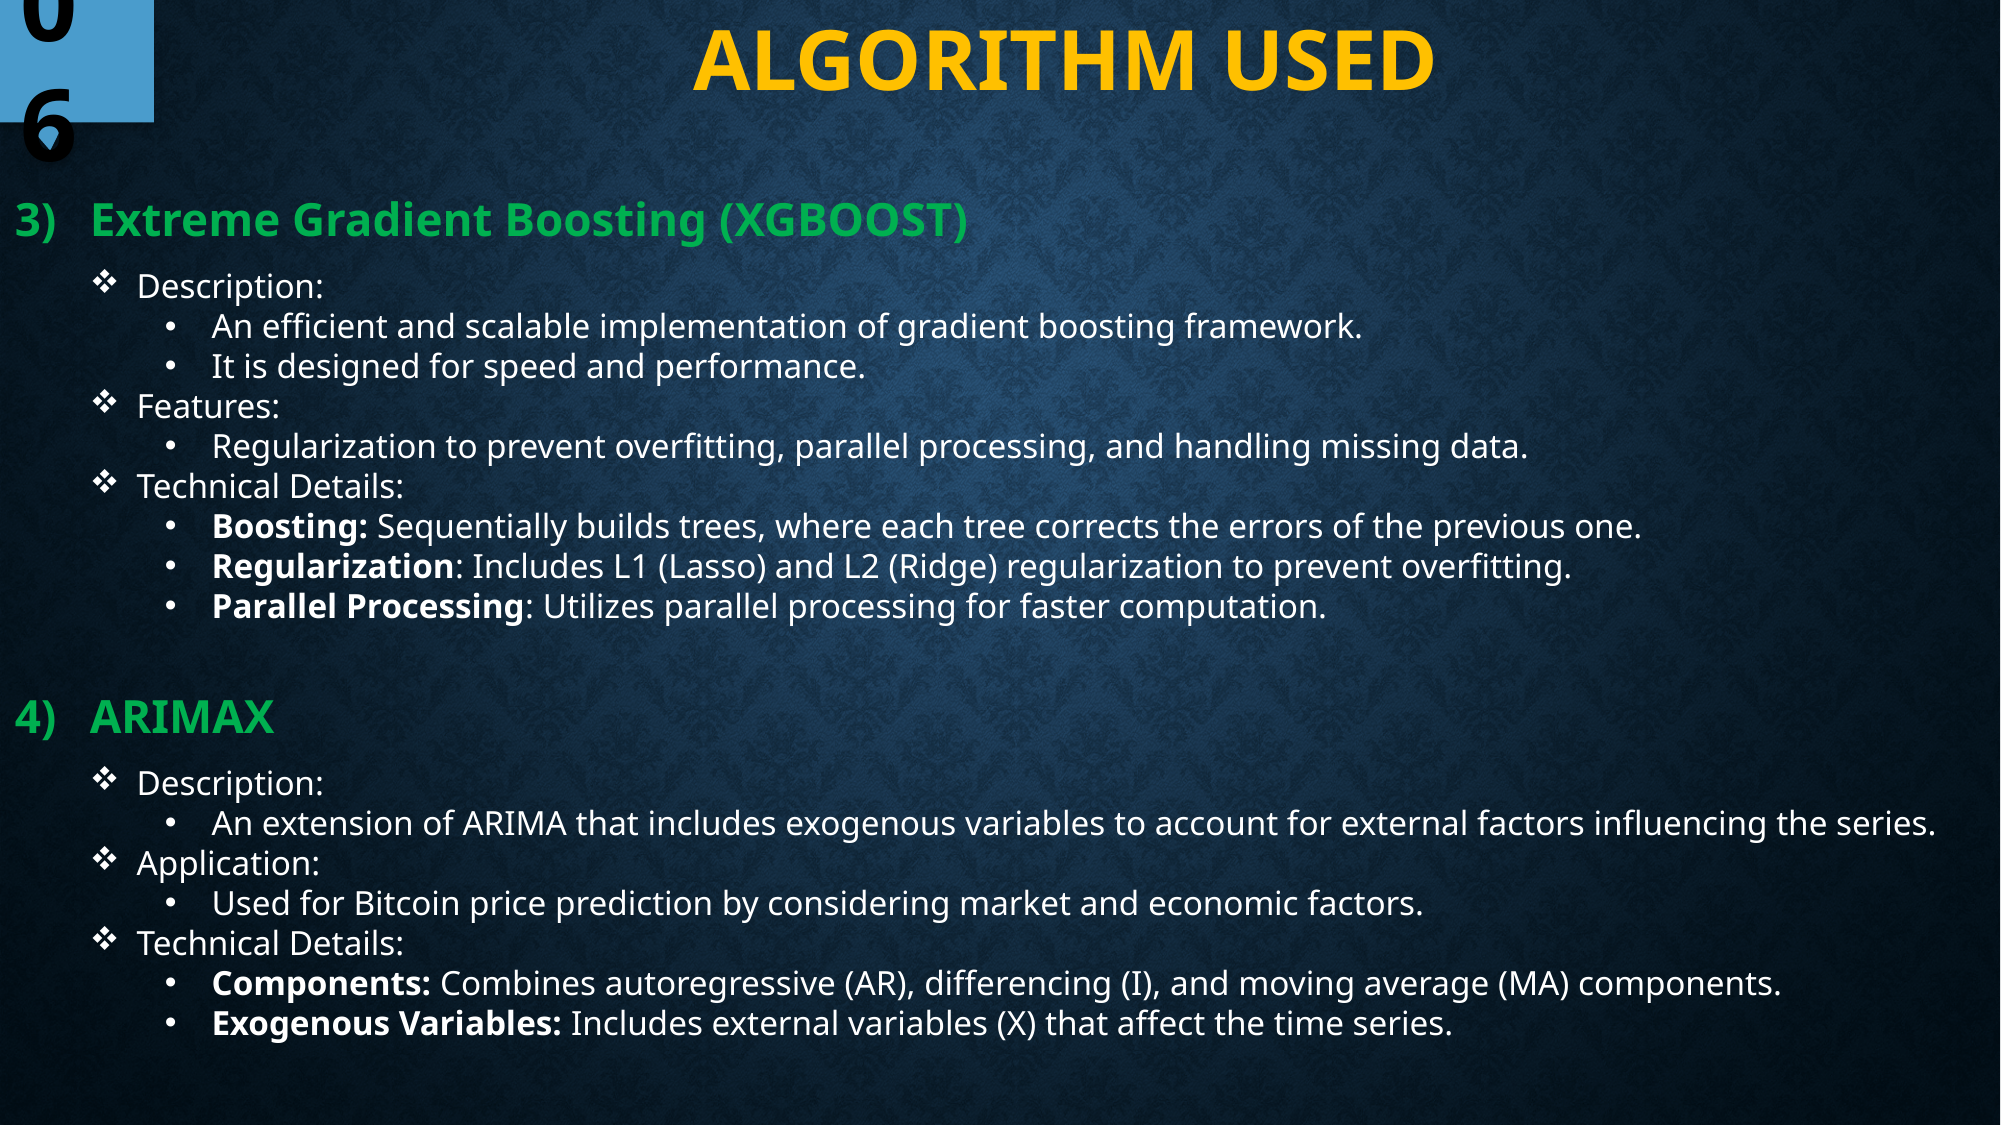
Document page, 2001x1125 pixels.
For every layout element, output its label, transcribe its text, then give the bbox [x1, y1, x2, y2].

text_box 06 [0, 0, 154, 116]
text_box ALGORITHM USED [153, 0, 2000, 115]
text_box Extreme Gradient Boosting (XGBOOST) Description: An efficient and scalable implementation of gradient boosting framework. It is designed for speed and performance. Features: Regularization to prevent overfitting, parallel processing, and handling missing data. Technical Details: Boosting: Sequentially builds trees, where each tree corrects the errors of the previous one. Regularization: Includes L1 (Lasso) and L2 (Ridge) regularization to prevent overfitting. Parallel Processing: Utilizes parallel processing for faster computation. ARIMAX Description: An extension of ARIMA that includes exogenous variables to account for external factors influencing the series. Application: Used for Bitcoin price prediction by considering market and economic factors. Technical Details: Components: Combines autoregressive (AR), differencing (I), and moving average (MA) components. Exogenous Variables: Includes external variables (X) that affect the time series. [0, 116, 2000, 1125]
